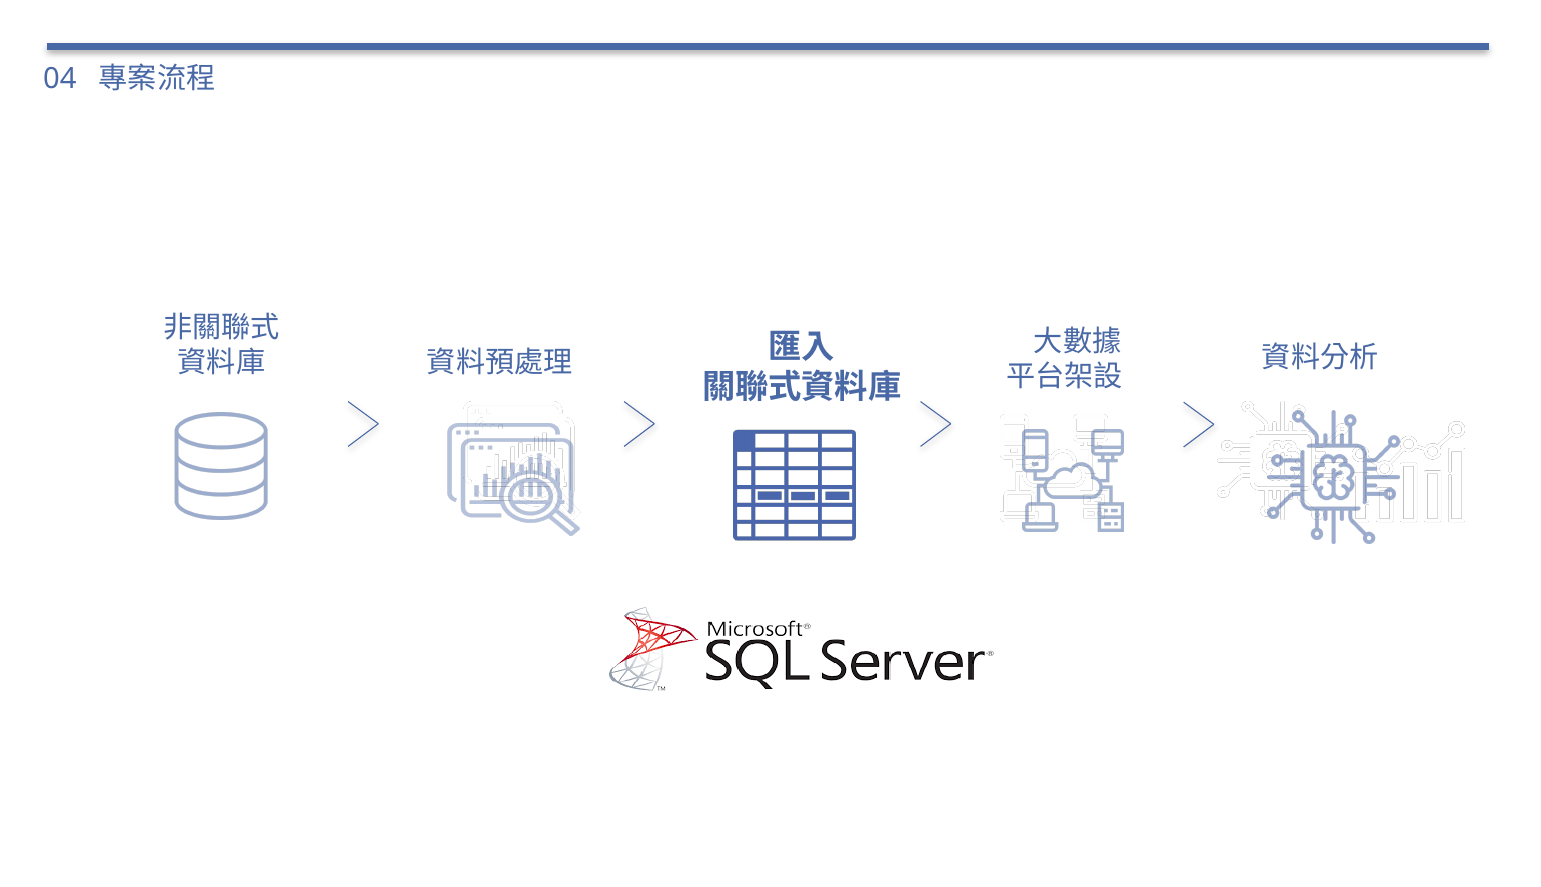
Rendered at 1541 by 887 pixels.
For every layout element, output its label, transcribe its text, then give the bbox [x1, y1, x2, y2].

text_box 資料預處理 [395, 335, 618, 386]
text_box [920, 401, 951, 423]
text_box 匯入 關聯式資料庫 [684, 317, 920, 453]
text_box 非關聯式 資料庫 [104, 300, 339, 386]
text_box 04 專案流程 [1, 51, 257, 102]
text_box 大數據 平台架設 [958, 314, 1185, 400]
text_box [1183, 401, 1215, 423]
picture [1216, 401, 1465, 544]
picture [733, 423, 857, 547]
text_box 資料分析 [1227, 331, 1413, 382]
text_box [1183, 423, 1215, 448]
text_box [623, 401, 655, 423]
picture [1000, 414, 1124, 532]
picture [446, 401, 582, 537]
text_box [920, 423, 951, 447]
picture [601, 583, 1001, 711]
picture [170, 412, 272, 520]
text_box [623, 423, 655, 447]
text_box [347, 401, 379, 423]
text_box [347, 423, 379, 447]
